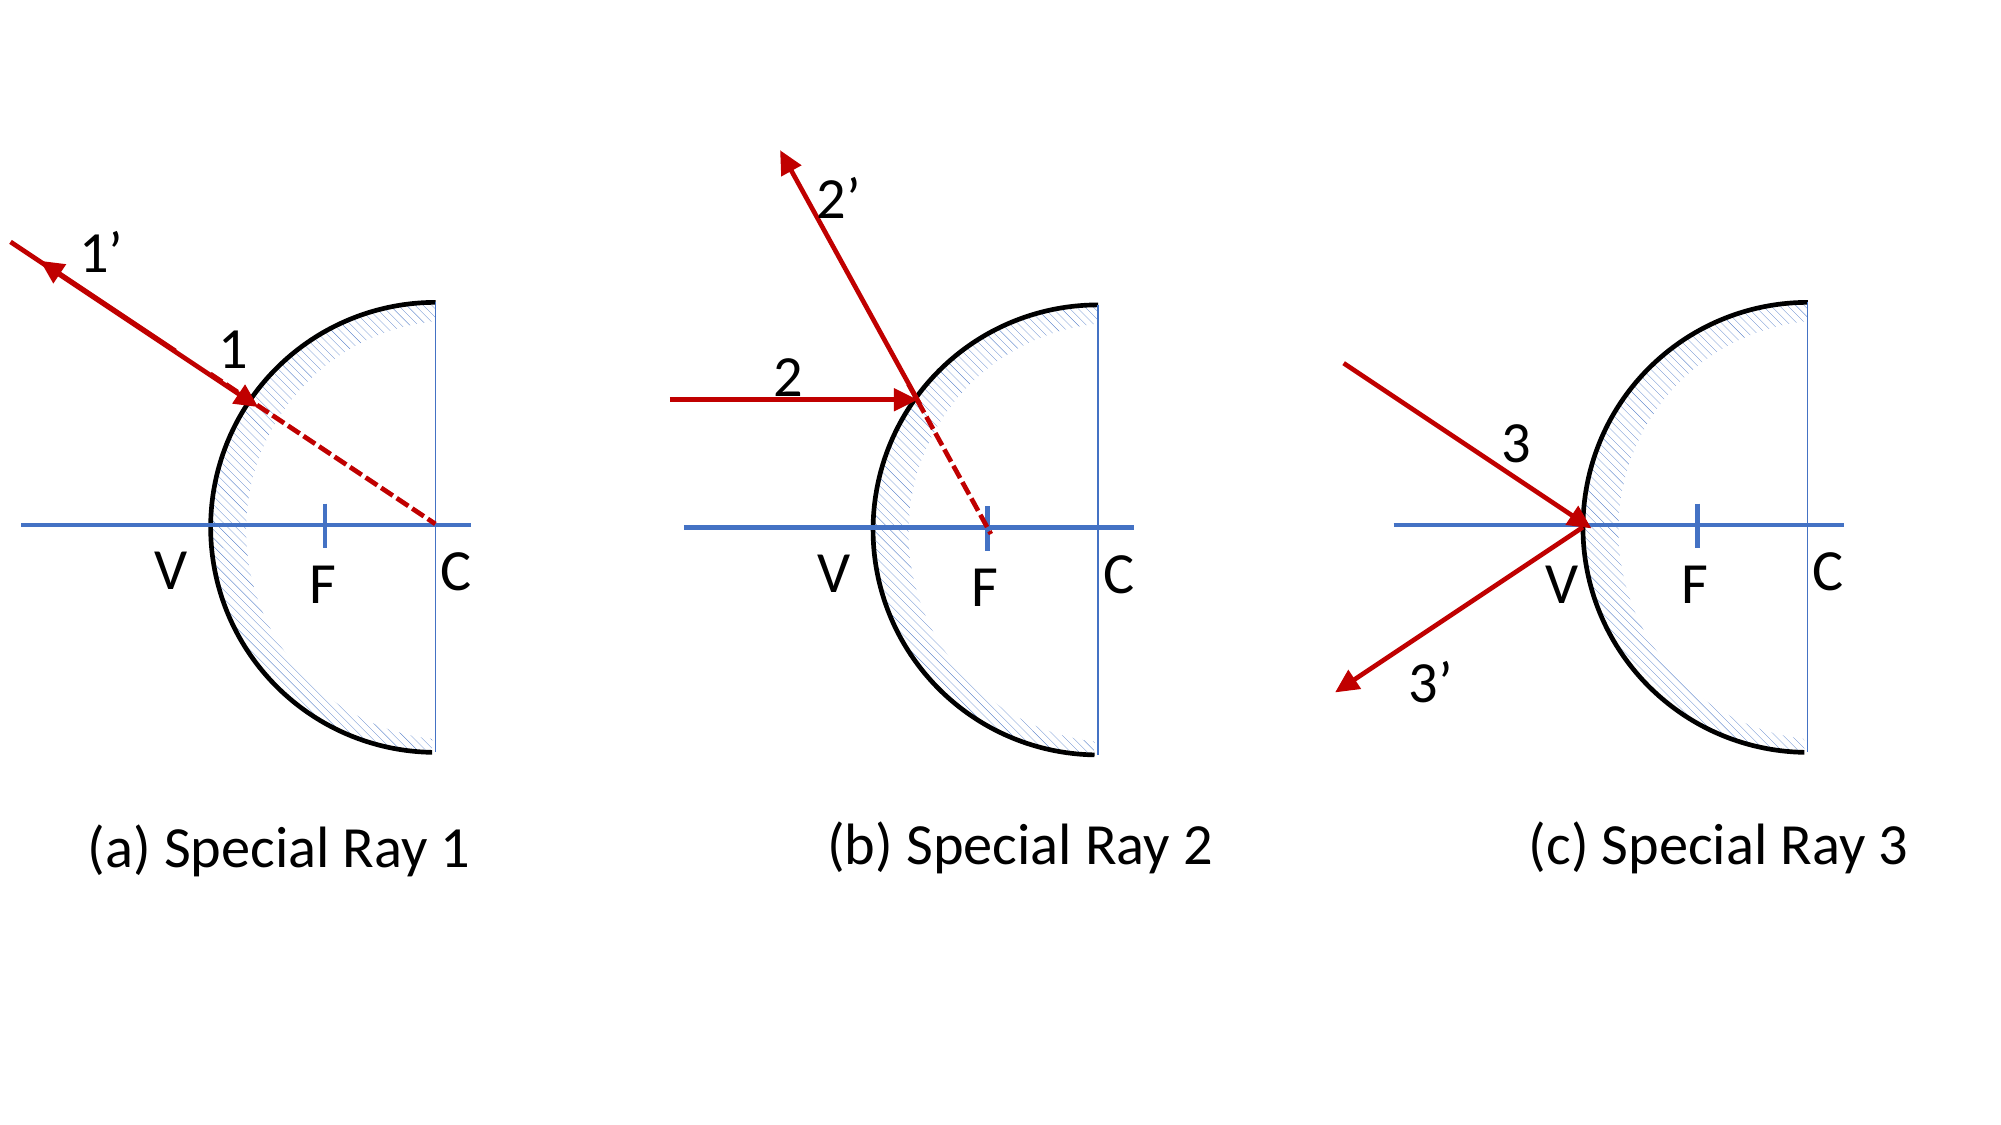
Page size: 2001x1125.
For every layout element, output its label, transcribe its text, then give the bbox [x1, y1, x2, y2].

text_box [1804, 302, 1808, 753]
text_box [1582, 302, 1804, 524]
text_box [210, 373, 436, 524]
text_box 3’ [1394, 693, 1468, 722]
text_box (b) Special Ray 2 [812, 798, 1228, 884]
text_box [259, 302, 432, 373]
text_box 1’ [64, 206, 139, 241]
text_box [436, 302, 667, 753]
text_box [432, 302, 436, 373]
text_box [10, 241, 259, 407]
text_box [1582, 526, 1804, 753]
text_box (c) Special Ray 3 [1513, 798, 1924, 884]
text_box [210, 526, 432, 753]
text_box (a) Special Ray 1 [72, 802, 486, 887]
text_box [1343, 363, 1592, 529]
text_box V [140, 526, 203, 609]
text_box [432, 524, 436, 753]
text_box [1808, 302, 2000, 753]
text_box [1335, 527, 1583, 693]
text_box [669, 150, 1329, 755]
